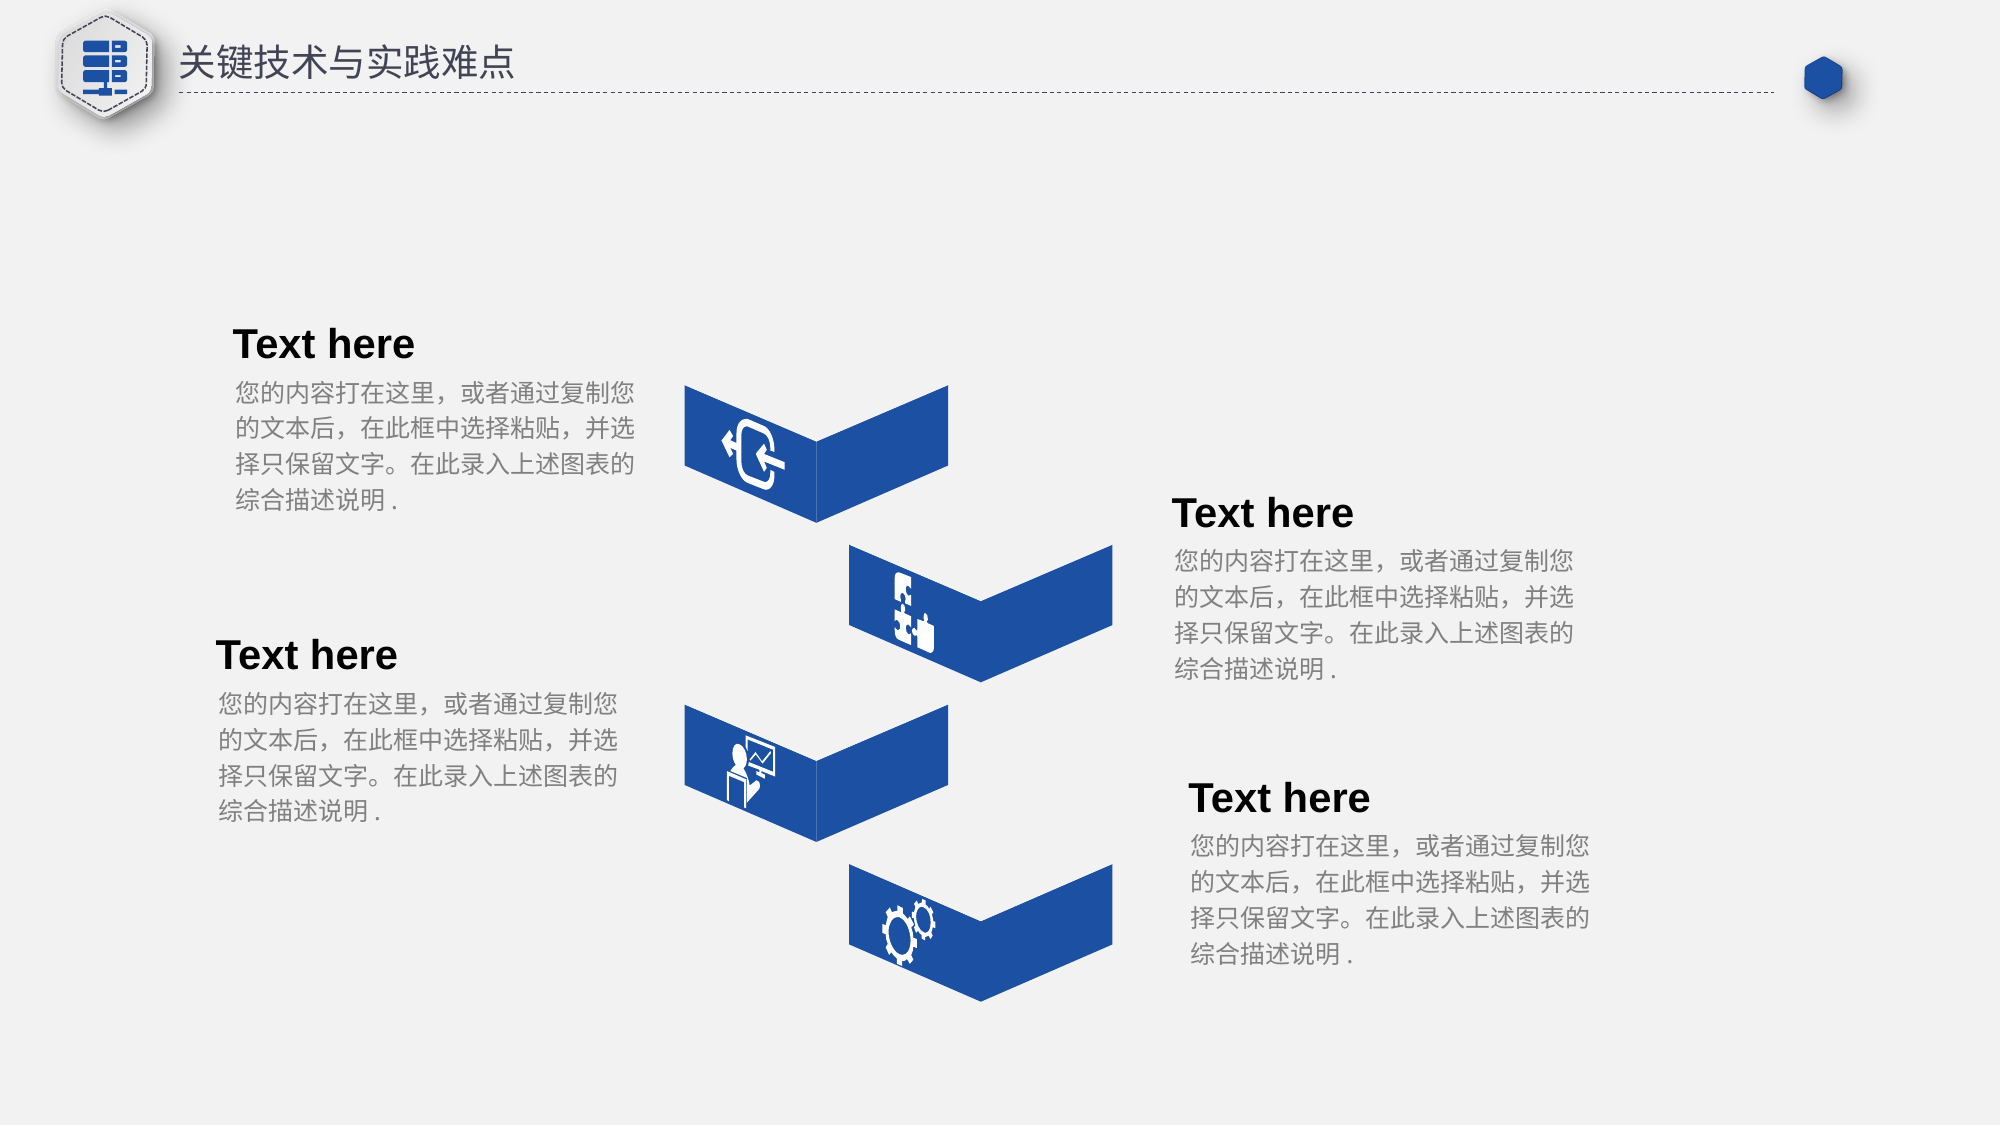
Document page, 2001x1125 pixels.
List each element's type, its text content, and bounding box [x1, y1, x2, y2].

text_box Text here [200, 618, 673, 688]
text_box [49, 14, 160, 114]
text_box 关键技术与实践难点 [167, 33, 627, 90]
text_box 您的内容打在这里，或者通过复制您的文本后，在此框中选择粘贴，并选择只保留文字。在此录入上述图表的综合描述说明. [1159, 545, 1604, 691]
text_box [1802, 58, 1845, 97]
text_box Text here [1156, 475, 1629, 545]
text_box Text here [217, 307, 690, 377]
text_box 您的内容打在这里，或者通过复制您的文本后，在此框中选择粘贴，并选择只保留文字。在此录入上述图表的综合描述说明. [220, 377, 665, 523]
text_box Text here [1173, 760, 1646, 830]
text_box 您的内容打在这里，或者通过复制您的文本后，在此框中选择粘贴，并选择只保留文字。在此录入上述图表的综合描述说明. [1176, 830, 1620, 976]
text_box 您的内容打在这里，或者通过复制您的文本后，在此框中选择粘贴，并选择只保留文字。在此录入上述图表的综合描述说明. [203, 688, 648, 834]
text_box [849, 807, 1113, 1002]
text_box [684, 328, 948, 523]
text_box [849, 488, 1113, 683]
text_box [684, 648, 948, 842]
